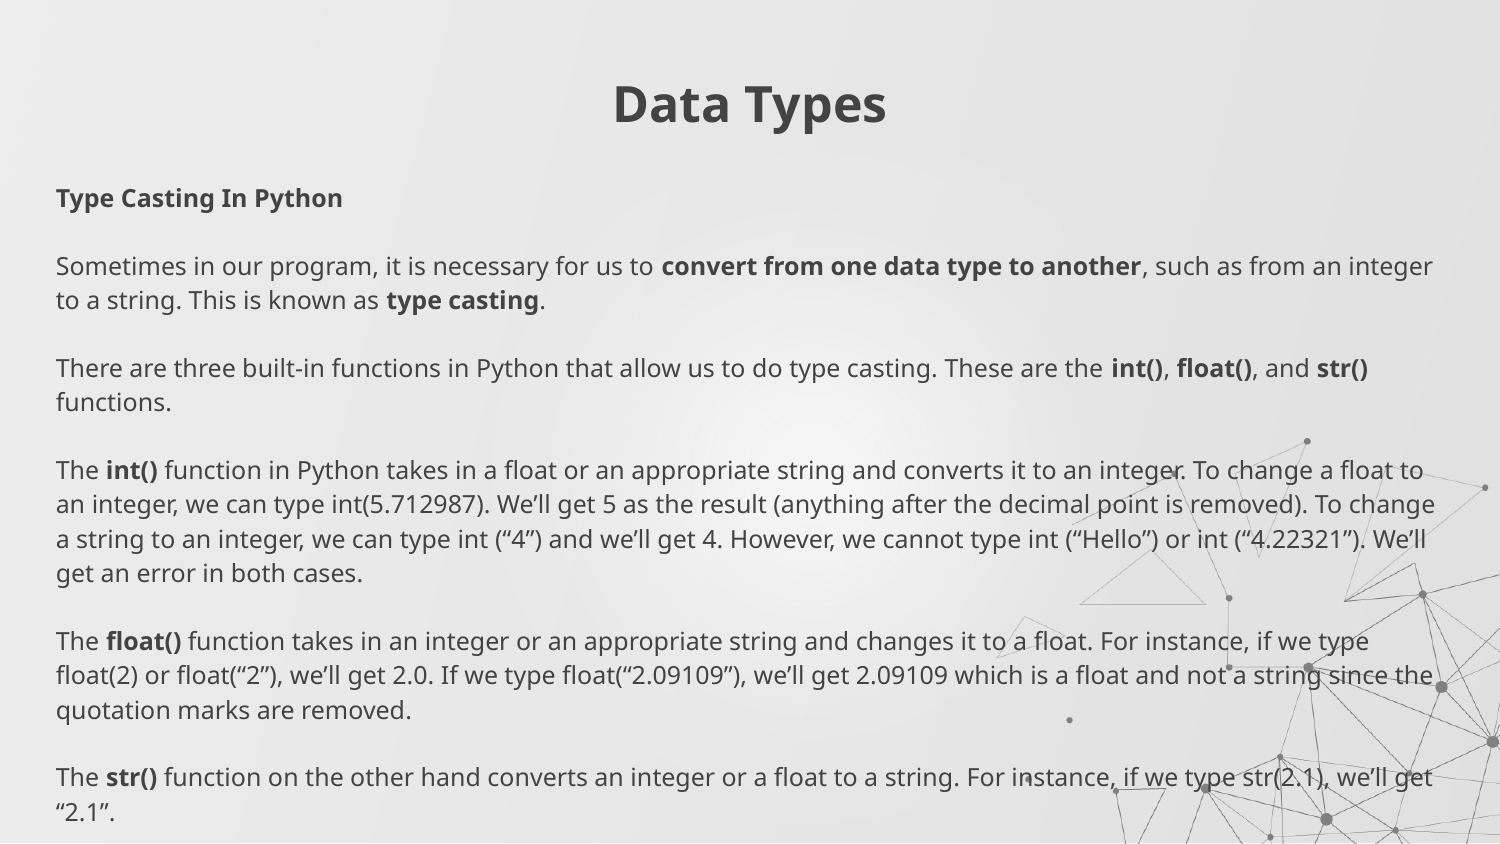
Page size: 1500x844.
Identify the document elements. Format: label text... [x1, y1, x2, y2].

list Type Casting In Python Sometimes in our program, it is necessary for us to convert from one data type to another, such as from an integer to a string. This is known as type casting. There are three built-in functions in Python that allow us to do type casting. These are the int(), float(), and str() functions. The int() function in Python takes in a float or an appropriate string and converts it to an integer. To change a float to an integer, we can type int(5.712987). We’ll get 5 as the result (anything after the decimal point is removed). To change a string to an integer, we can type int (“4”) and we’ll get 4. However, we cannot type int (“Hello”) or int (“4.22321”). We’ll get an error in both cases. The float() function takes in an integer or an appropriate string and changes it to a float. For instance, if we type float(2) or float(“2”), we’ll get 2.0. If we type float(“2.09109”), we’ll get 2.09109 which is a float and not a string since the quotation marks are removed. The str() function on the other hand converts an integer or a float to a string. For instance, if we type str(2.1), we’ll get “2.1”. [40, 162, 1459, 829]
title Data Types [322, 57, 1178, 160]
picture [0, 0, 1500, 844]
